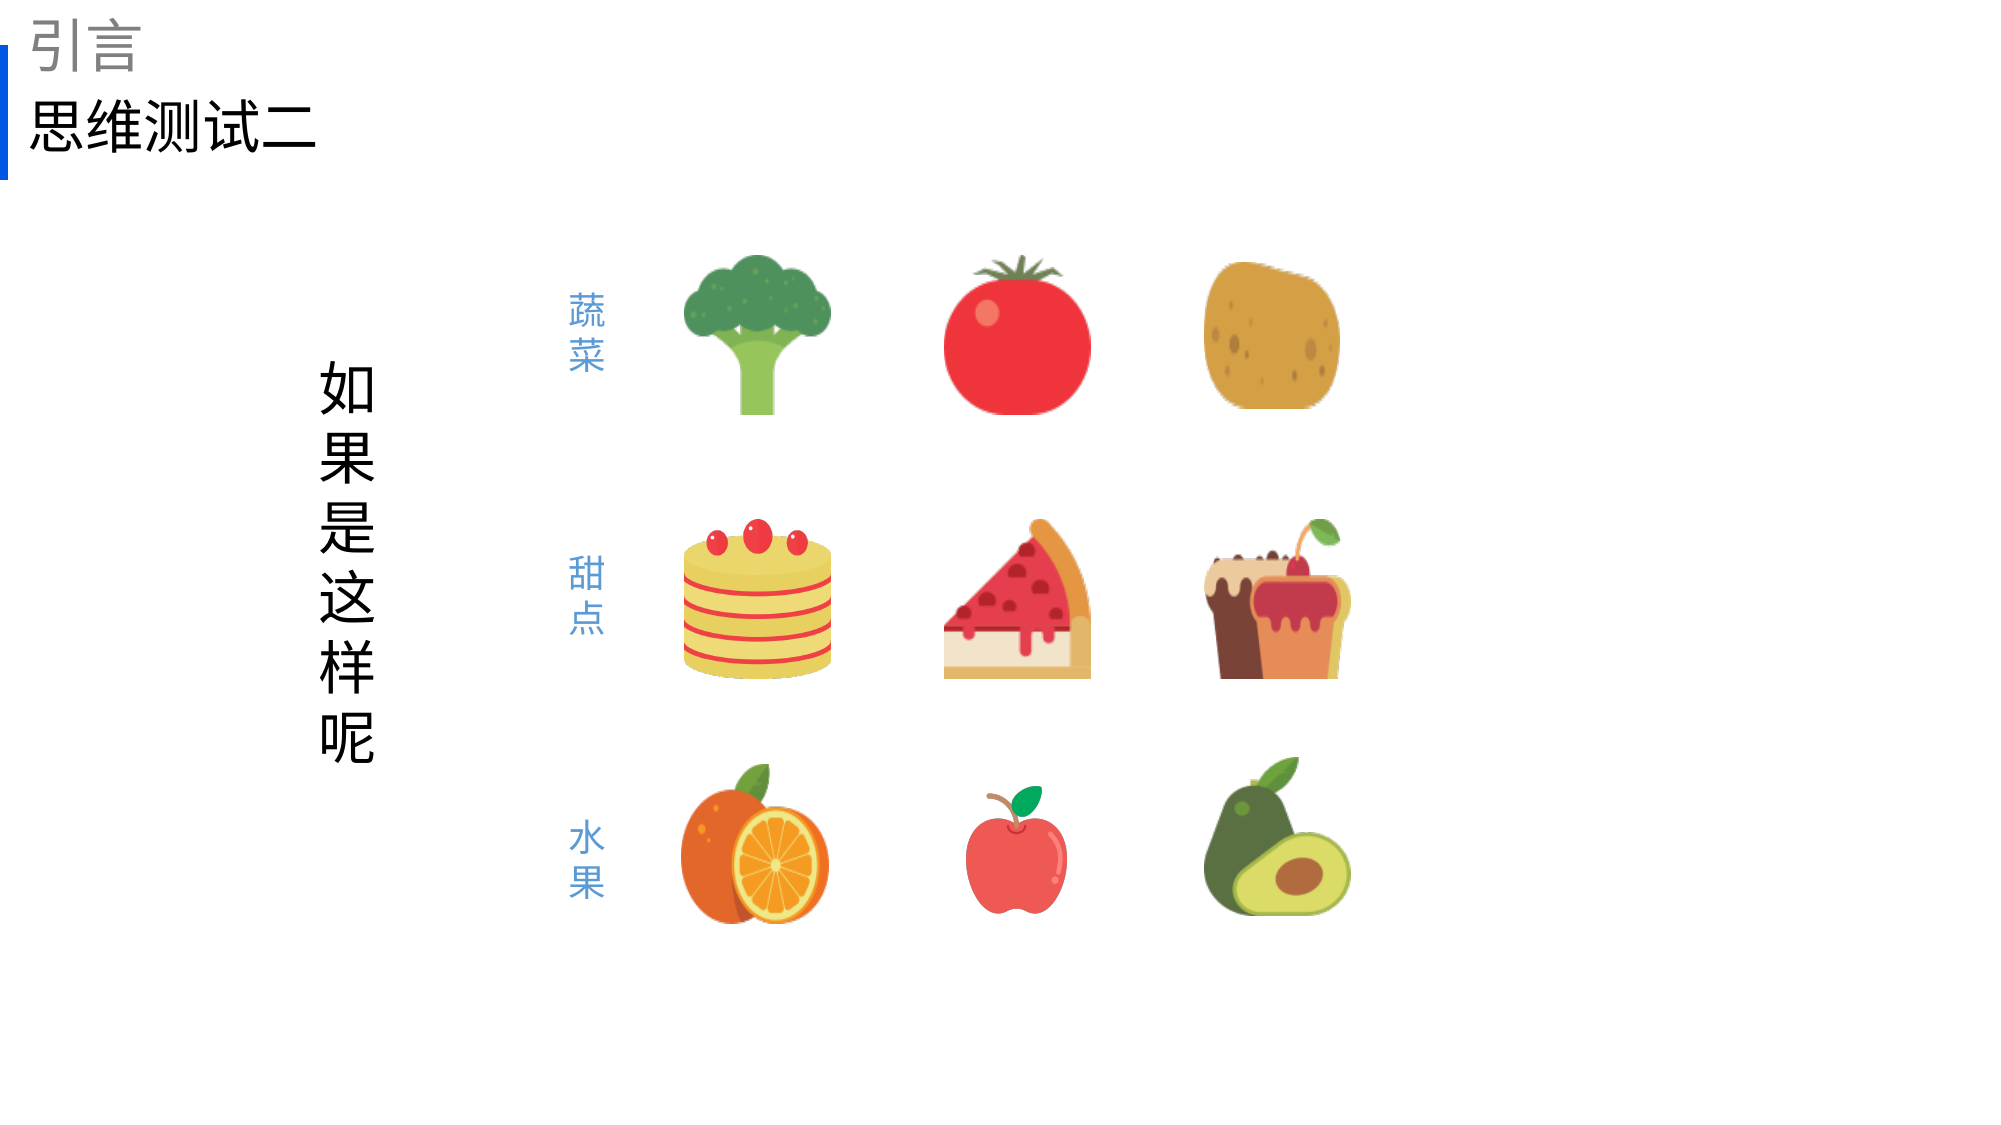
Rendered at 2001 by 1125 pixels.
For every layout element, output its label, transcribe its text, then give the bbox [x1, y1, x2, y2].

title 思维测试二 [12, 131, 1738, 179]
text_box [553, 255, 1351, 931]
text_box 引言 [12, 0, 1738, 131]
text_box 如果是这样呢 [288, 344, 407, 849]
